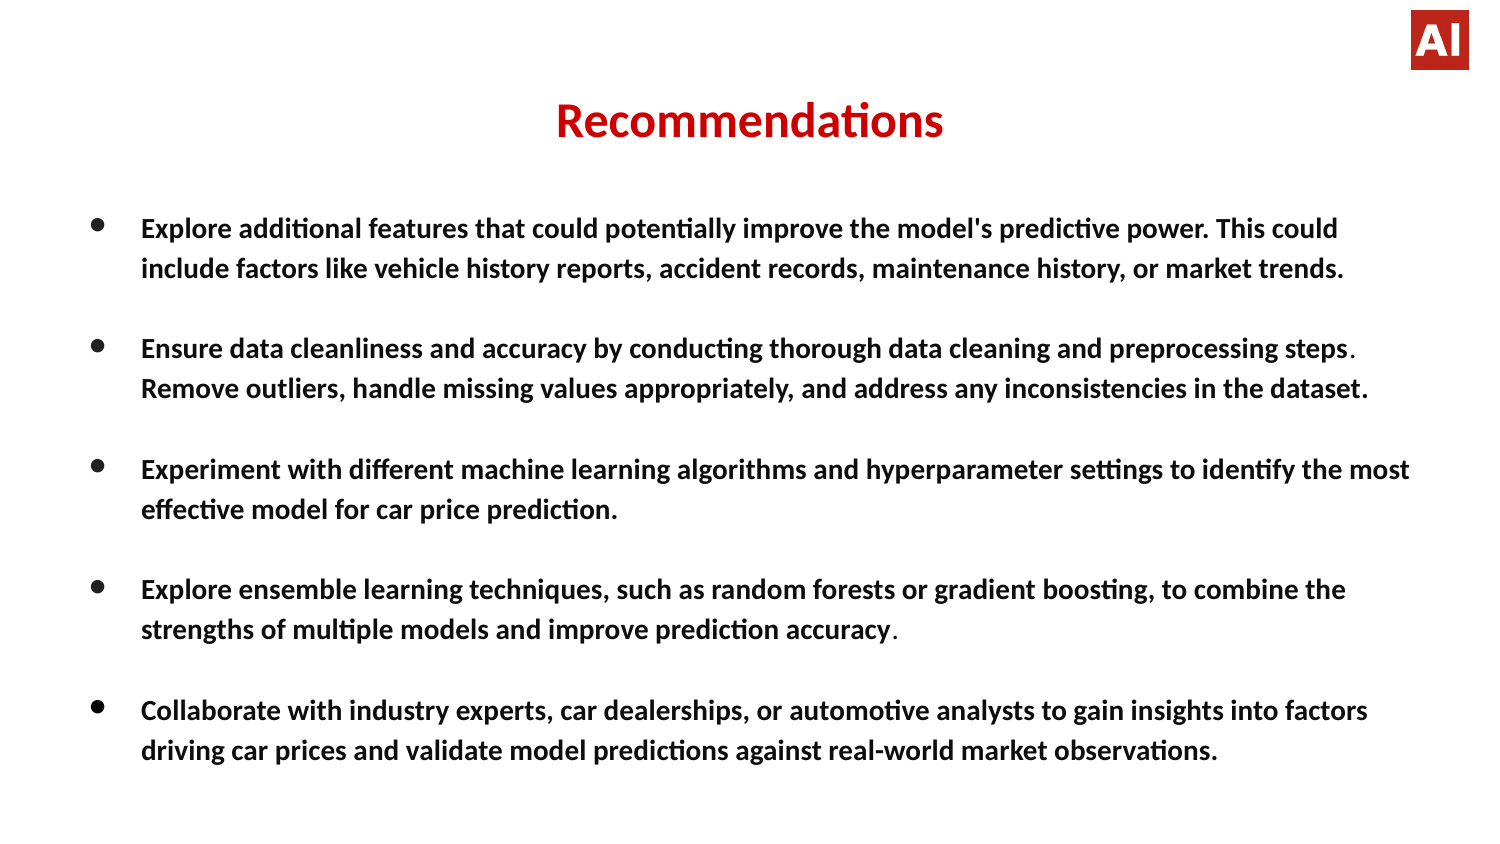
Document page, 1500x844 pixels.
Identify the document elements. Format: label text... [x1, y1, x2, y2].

title Recommendations [51, 72, 1449, 167]
picture [1411, 10, 1469, 70]
list Explore additional features that could potentially improve the model's predictive power. This could include factors like vehicle history reports, accident records, maintenance history, or market trends. Ensure data cleanliness and accuracy by conducting thorough data cleaning and preprocessing steps. Remove outliers, handle missing values appropriately, and address any inconsistencies in the dataset. Experiment with different machine learning algorithms and hyperparameter settings to identify the most effective model for car price prediction. Explore ensemble learning techniques, such as random forests or gradient boosting, to combine the strengths of multiple models and improve prediction accuracy. Collaborate with industry experts, car dealerships, or automotive analysts to gain insights into factors driving car prices and validate model predictions against real-world market observations. [51, 189, 1449, 771]
